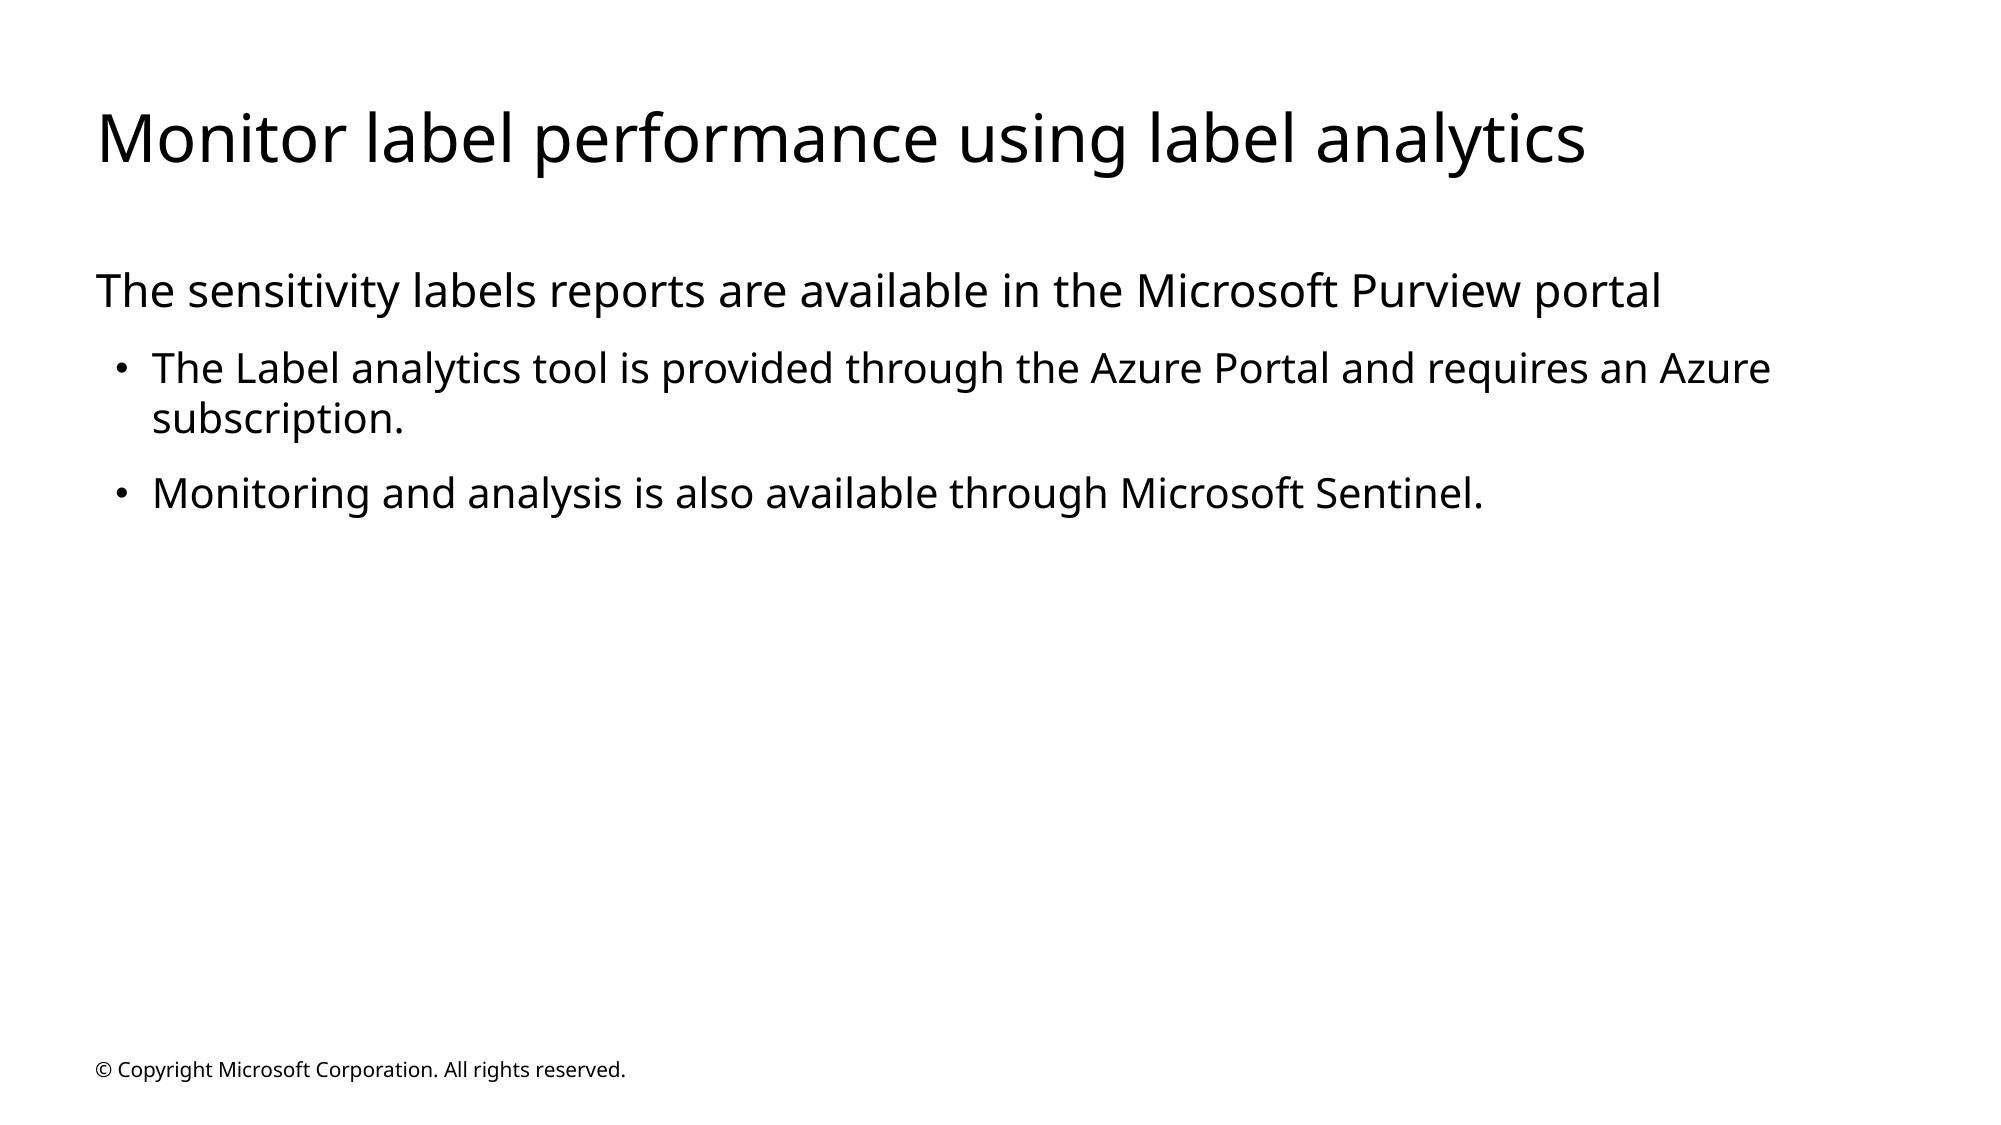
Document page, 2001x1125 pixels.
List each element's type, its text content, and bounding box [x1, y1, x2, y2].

list The Label analytics tool is provided through the Azure Portal and requires an Azure subscription. Monitoring and analysis is also available through Microsoft Sentinel. [96, 342, 1903, 519]
title Monitor label performance using label analytics [96, 96, 1903, 177]
list The sensitivity labels reports are available in the Microsoft Purview portal [95, 261, 1903, 317]
